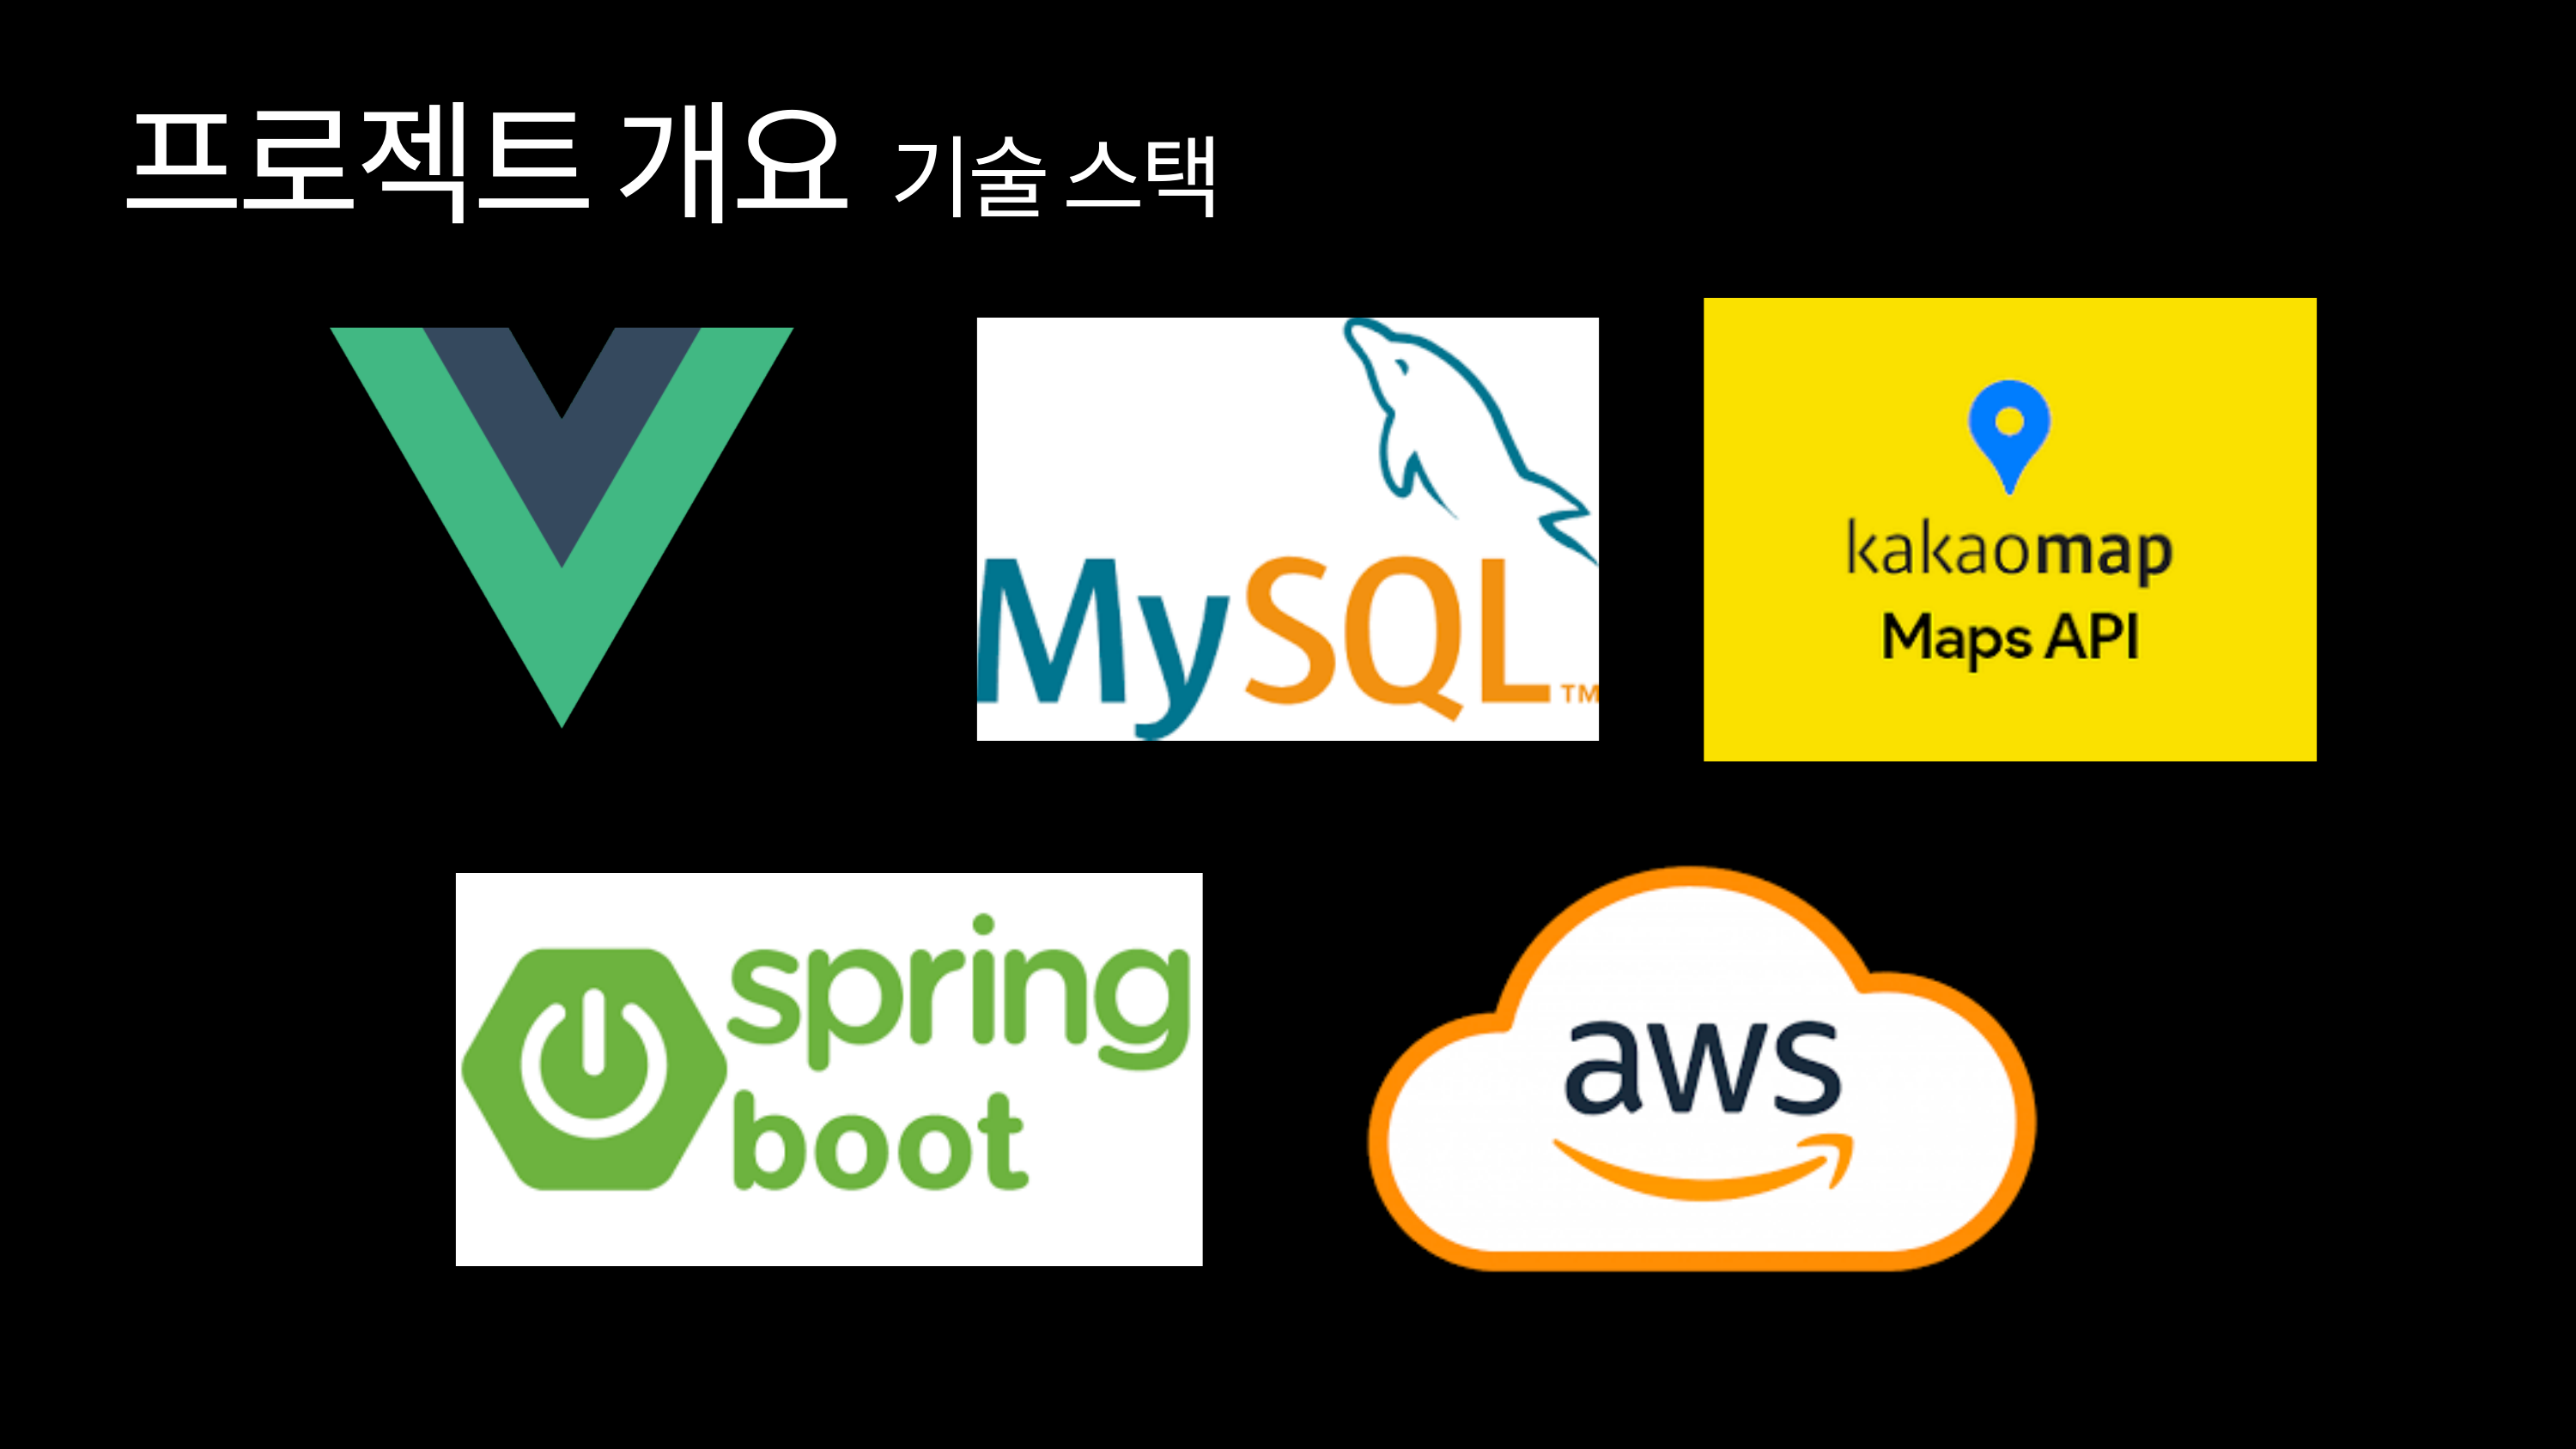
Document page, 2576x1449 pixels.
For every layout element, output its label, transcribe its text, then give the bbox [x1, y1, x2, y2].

text_box [1330, 859, 2078, 1280]
text_box 프로젝트 개요 [120, 52, 933, 241]
text_box [976, 318, 1600, 741]
text_box 기술 스택 [933, 103, 1433, 229]
text_box [1704, 298, 2318, 761]
text_box [455, 873, 1203, 1266]
text_box [330, 297, 794, 761]
